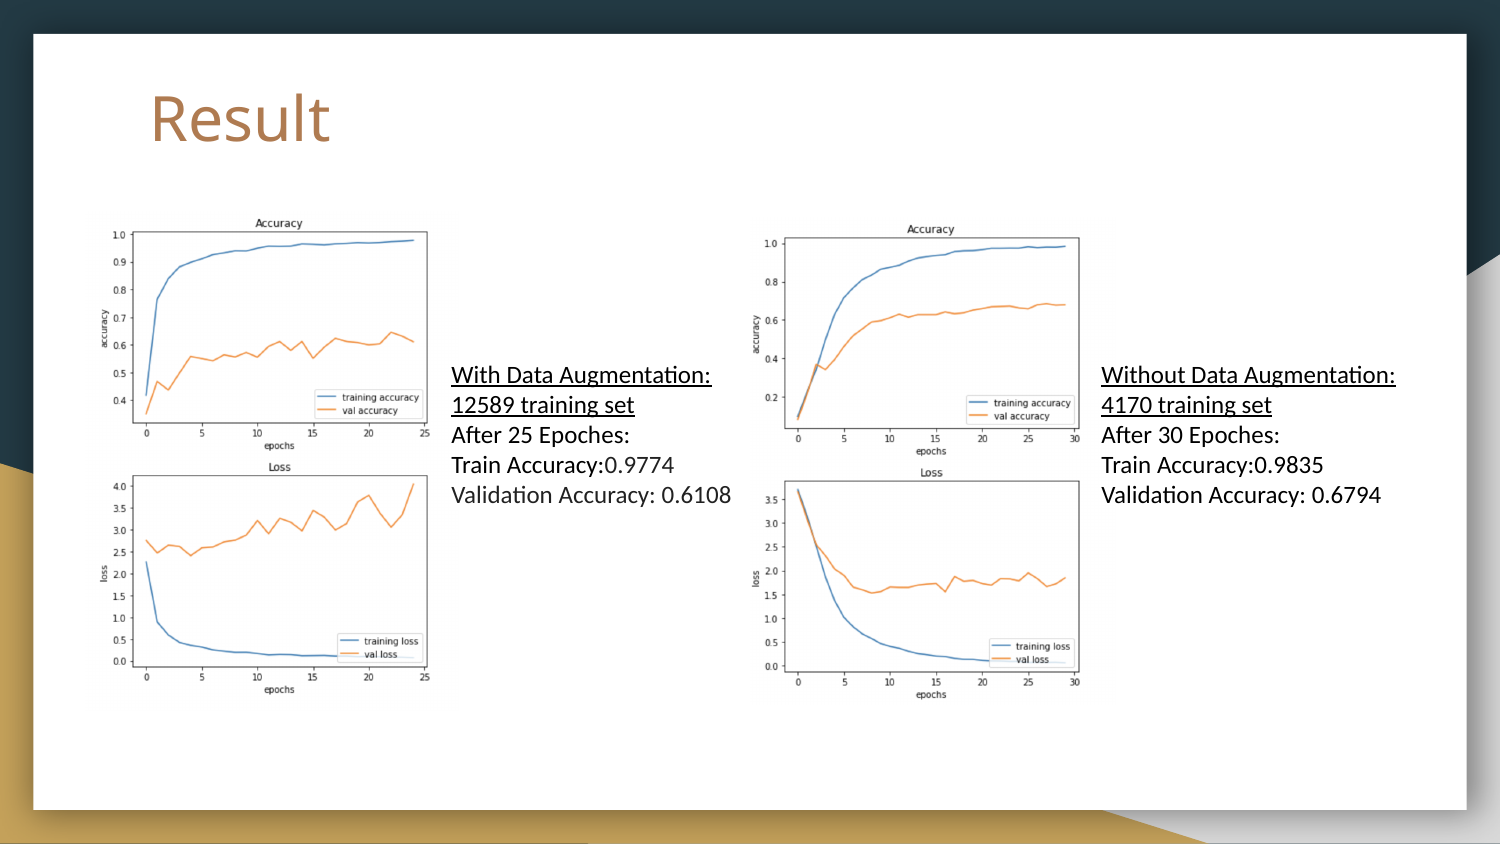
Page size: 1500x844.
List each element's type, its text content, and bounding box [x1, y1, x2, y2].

picture [85, 211, 459, 711]
text_box With Data Augmentation: 12589 training set After 25 Epoches: Train Accuracy:0.9774 Validation Accuracy: 0.6108 [463, 343, 744, 501]
picture [749, 217, 1116, 705]
text_box Without Data Augmentation: 4170 training set After 30 Epoches: Train Accuracy:0.9835 Validation Accuracy: 0.6794 [1120, 343, 1452, 501]
title Result [134, 64, 1366, 221]
